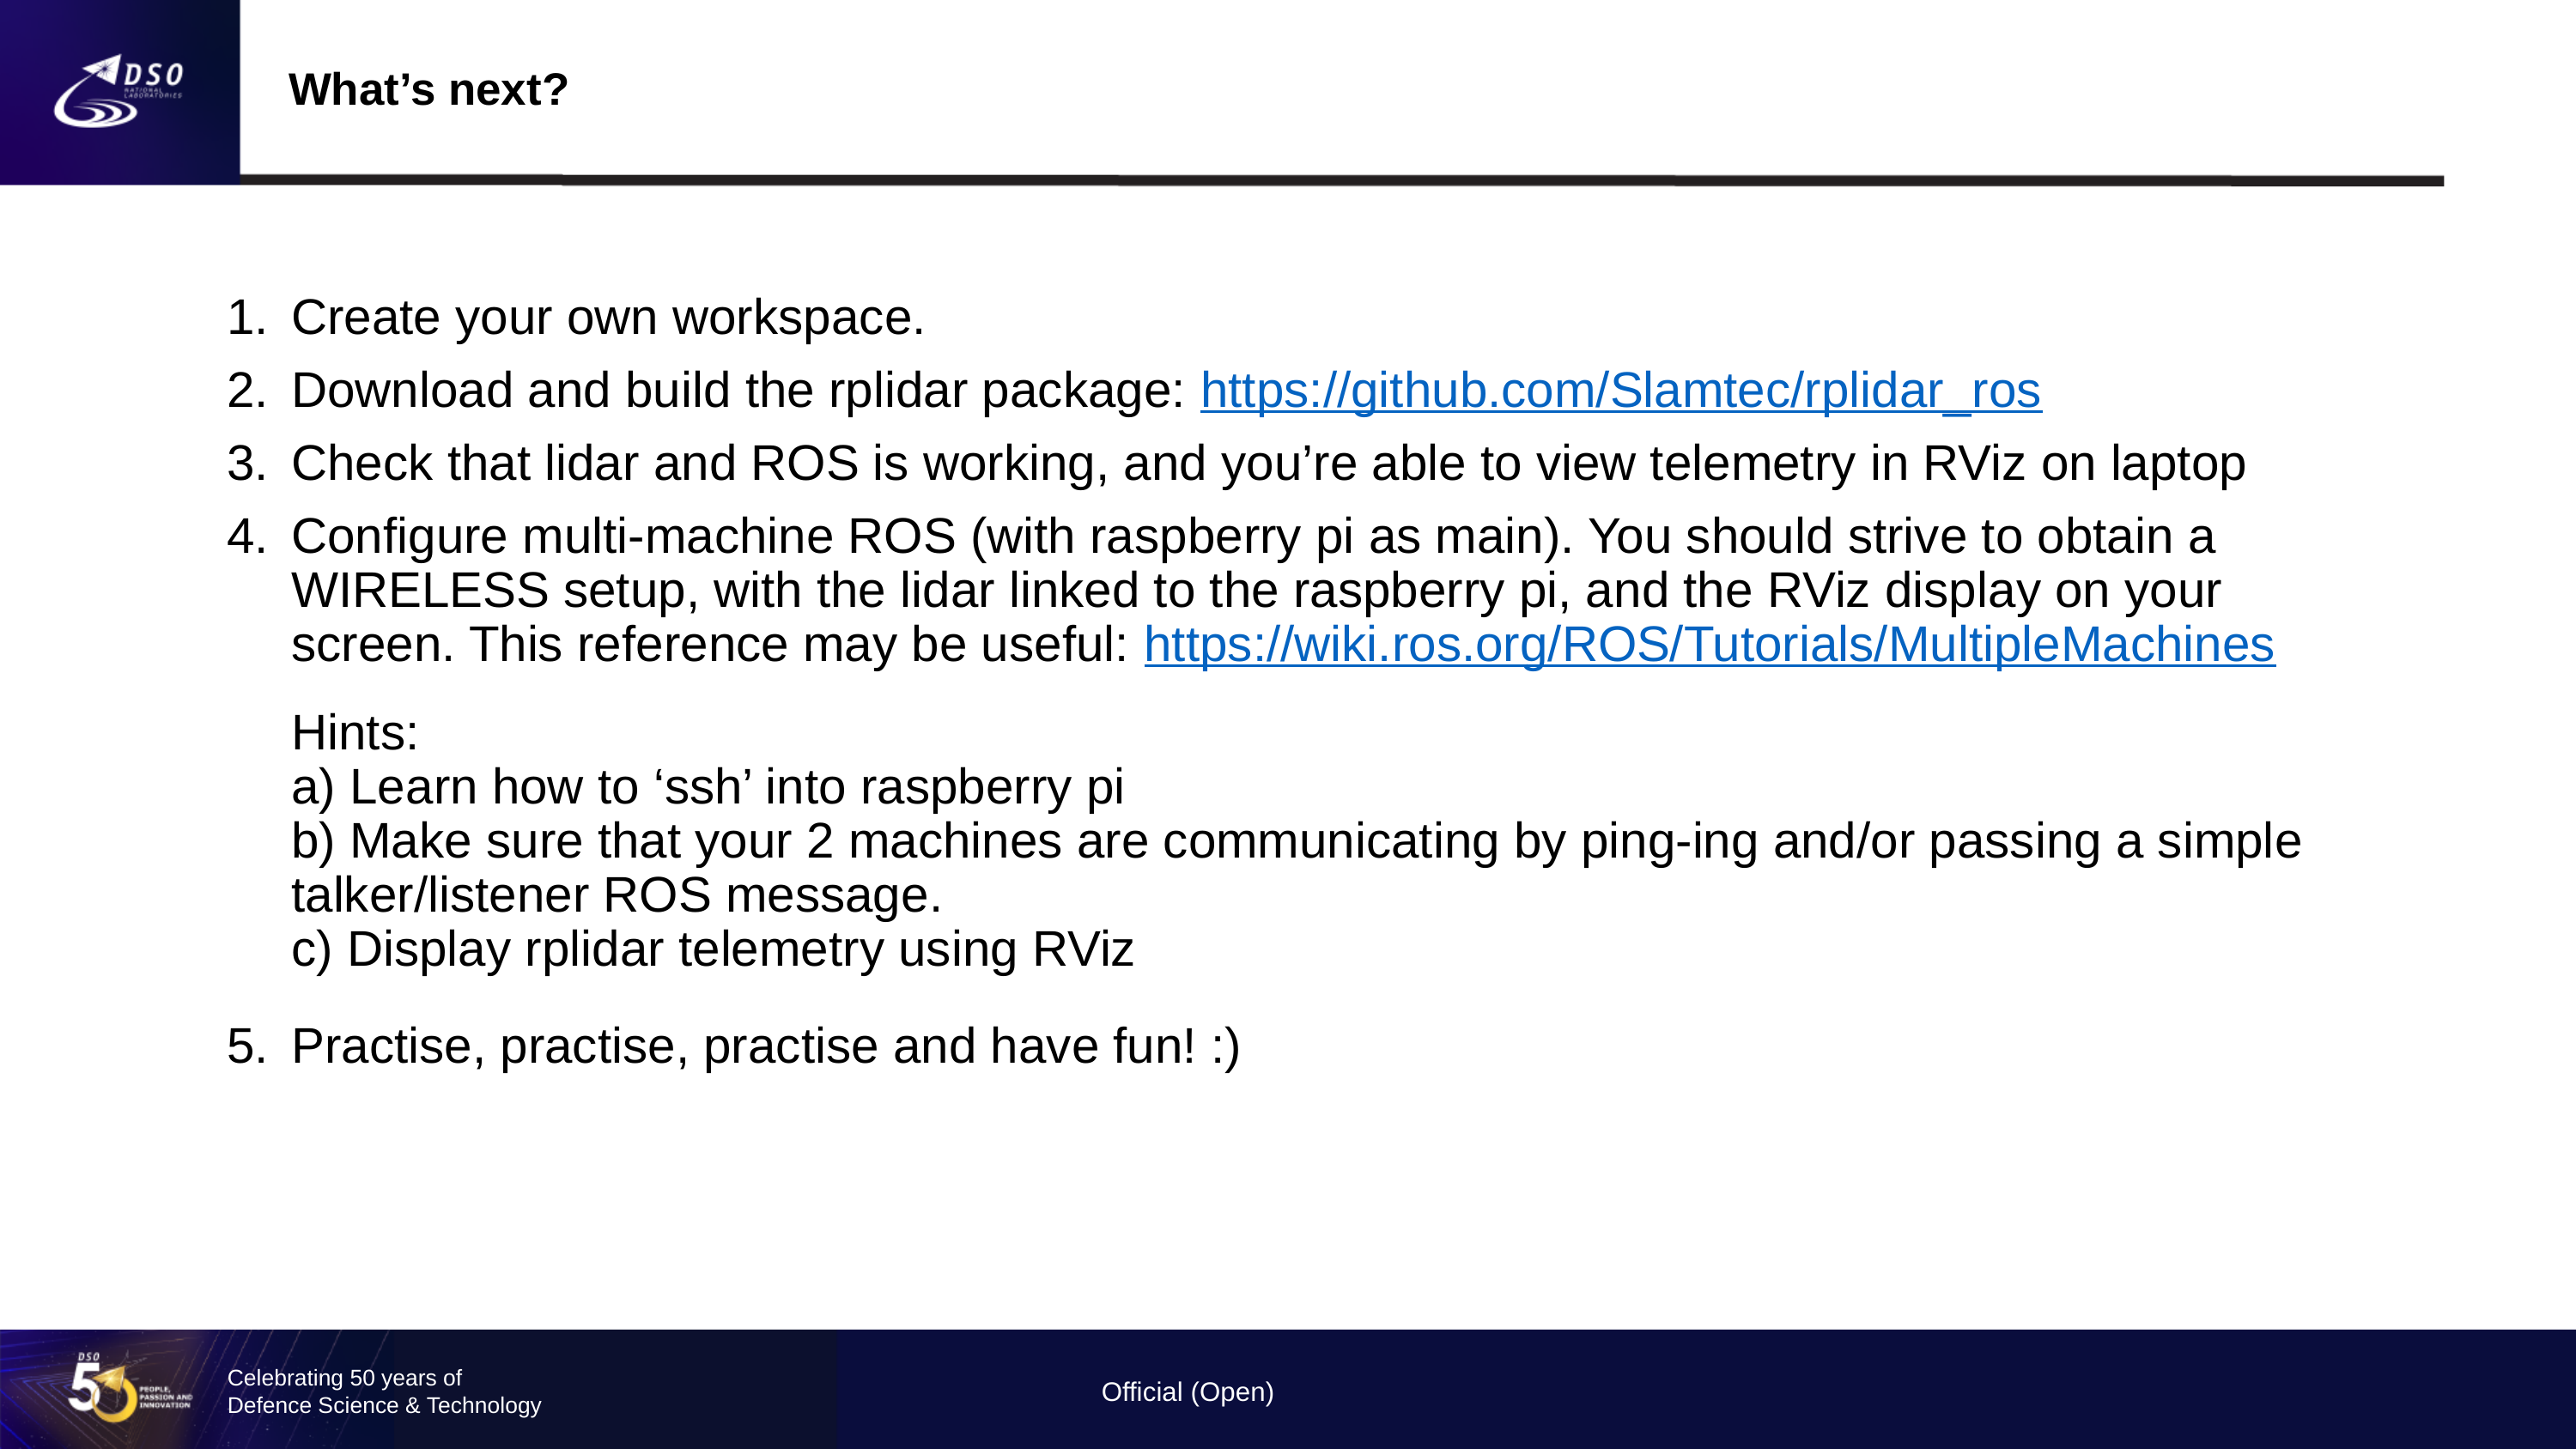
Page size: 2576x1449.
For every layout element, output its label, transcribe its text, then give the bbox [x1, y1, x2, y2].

picture [0, 0, 2576, 1449]
text_box Create your own workspace. Download and build the rplidar package: https://github.com/Slamtec/rplidar_ros Check that lidar and ROS is working, and you’re able to view telemetry in RViz on laptop Configure multi-machine ROS (with raspberry pi as main). You should strive to obtain a WIRELESS setup, with the lidar linked to the raspberry pi, and the RViz display on your screen. This reference may be useful: https://wiki.ros.org/ROS/Tutorials/MultipleMachines Hints: a) Learn how to ‘ssh’ into raspberry pi b) Make sure that your 2 machines are communicating by ping-ing and/or passing a simple talker/listener ROS message. c) Display rplidar telemetry using RViz Practise, practise, practise and have fun! :) [201, 265, 2391, 1223]
text_box What’s next? [263, 40, 2485, 142]
